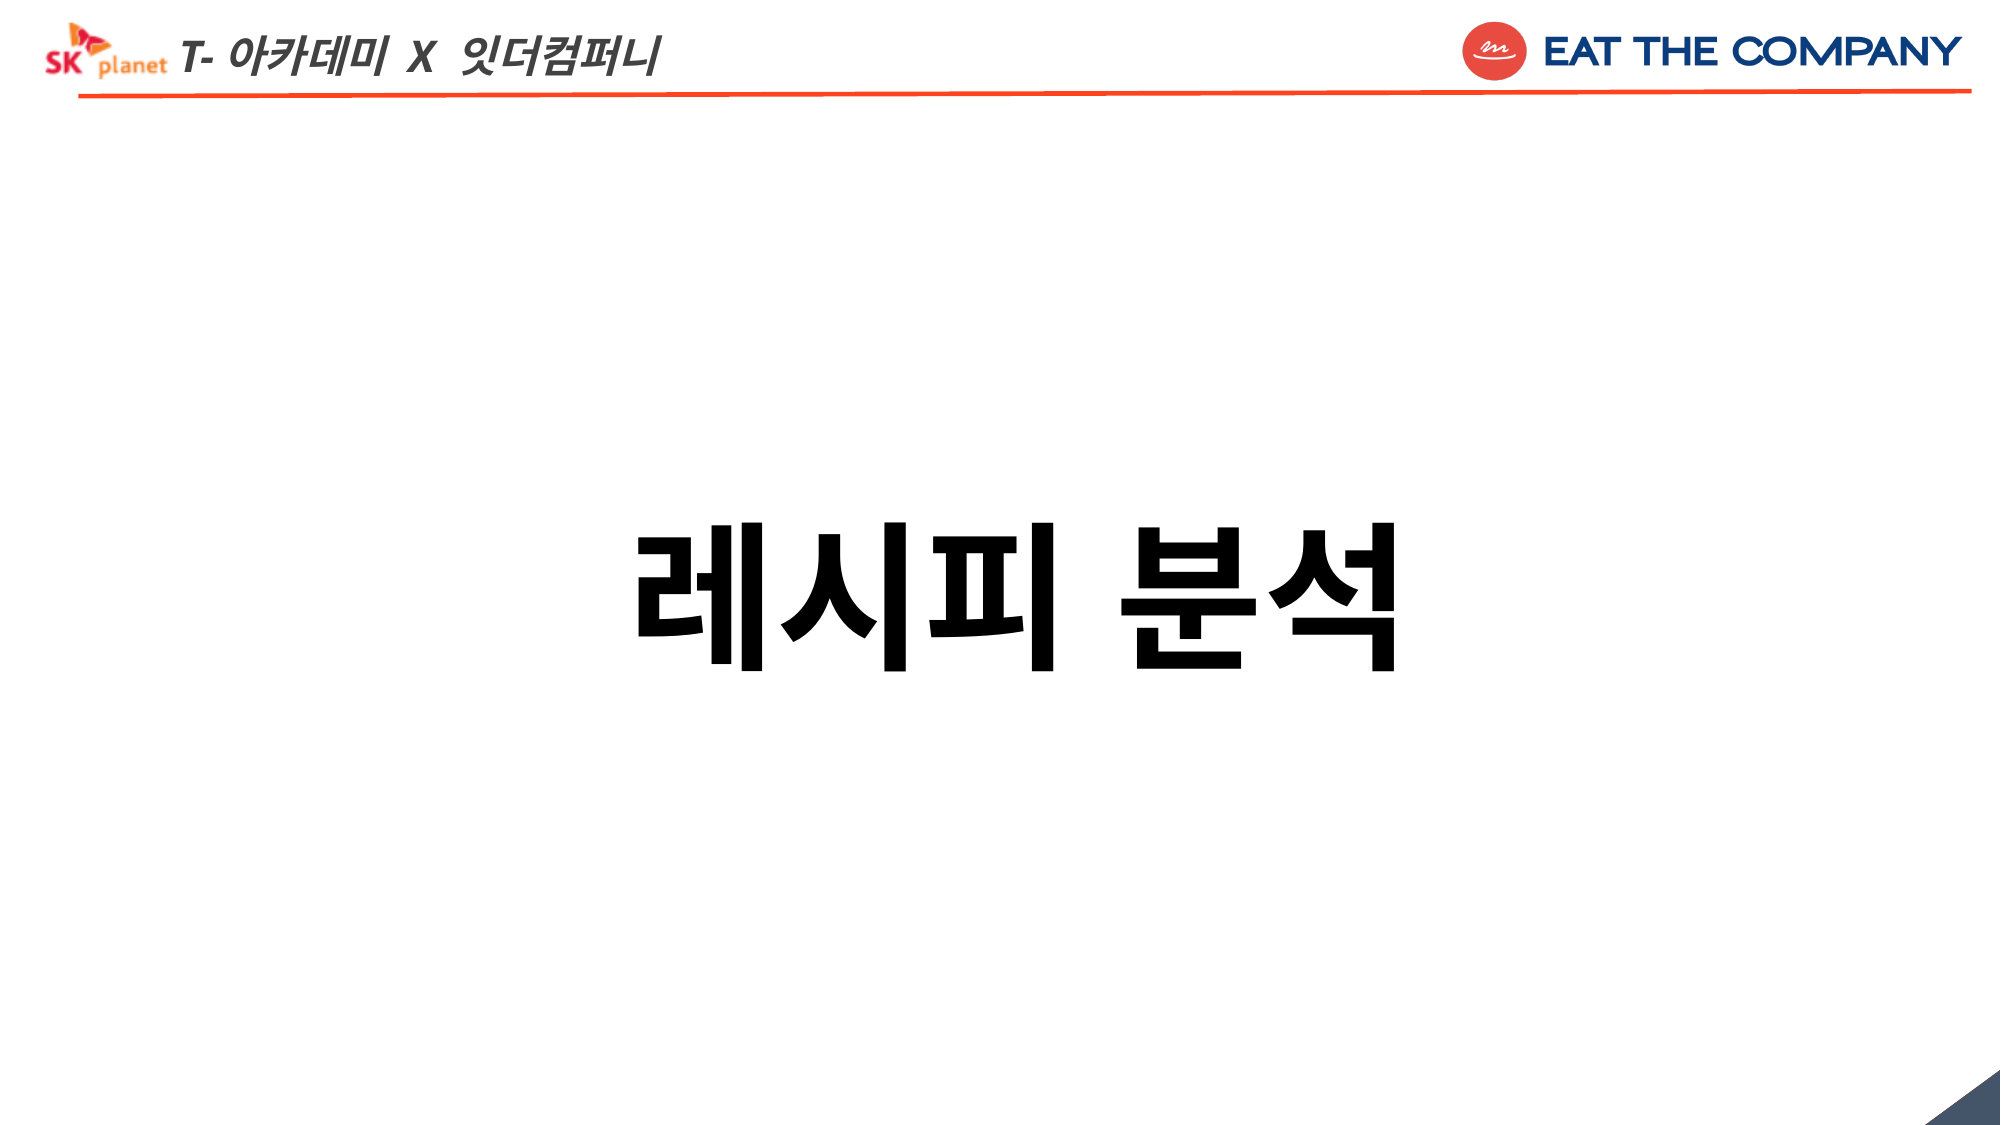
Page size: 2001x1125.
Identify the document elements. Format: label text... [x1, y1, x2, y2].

picture [2, 8, 176, 85]
text_box 레시피 분석 [381, 482, 1659, 702]
text_box T-아카데미 X 잇더컴퍼니 [180, 13, 735, 88]
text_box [78, 90, 1400, 97]
picture [1405, 0, 2000, 130]
